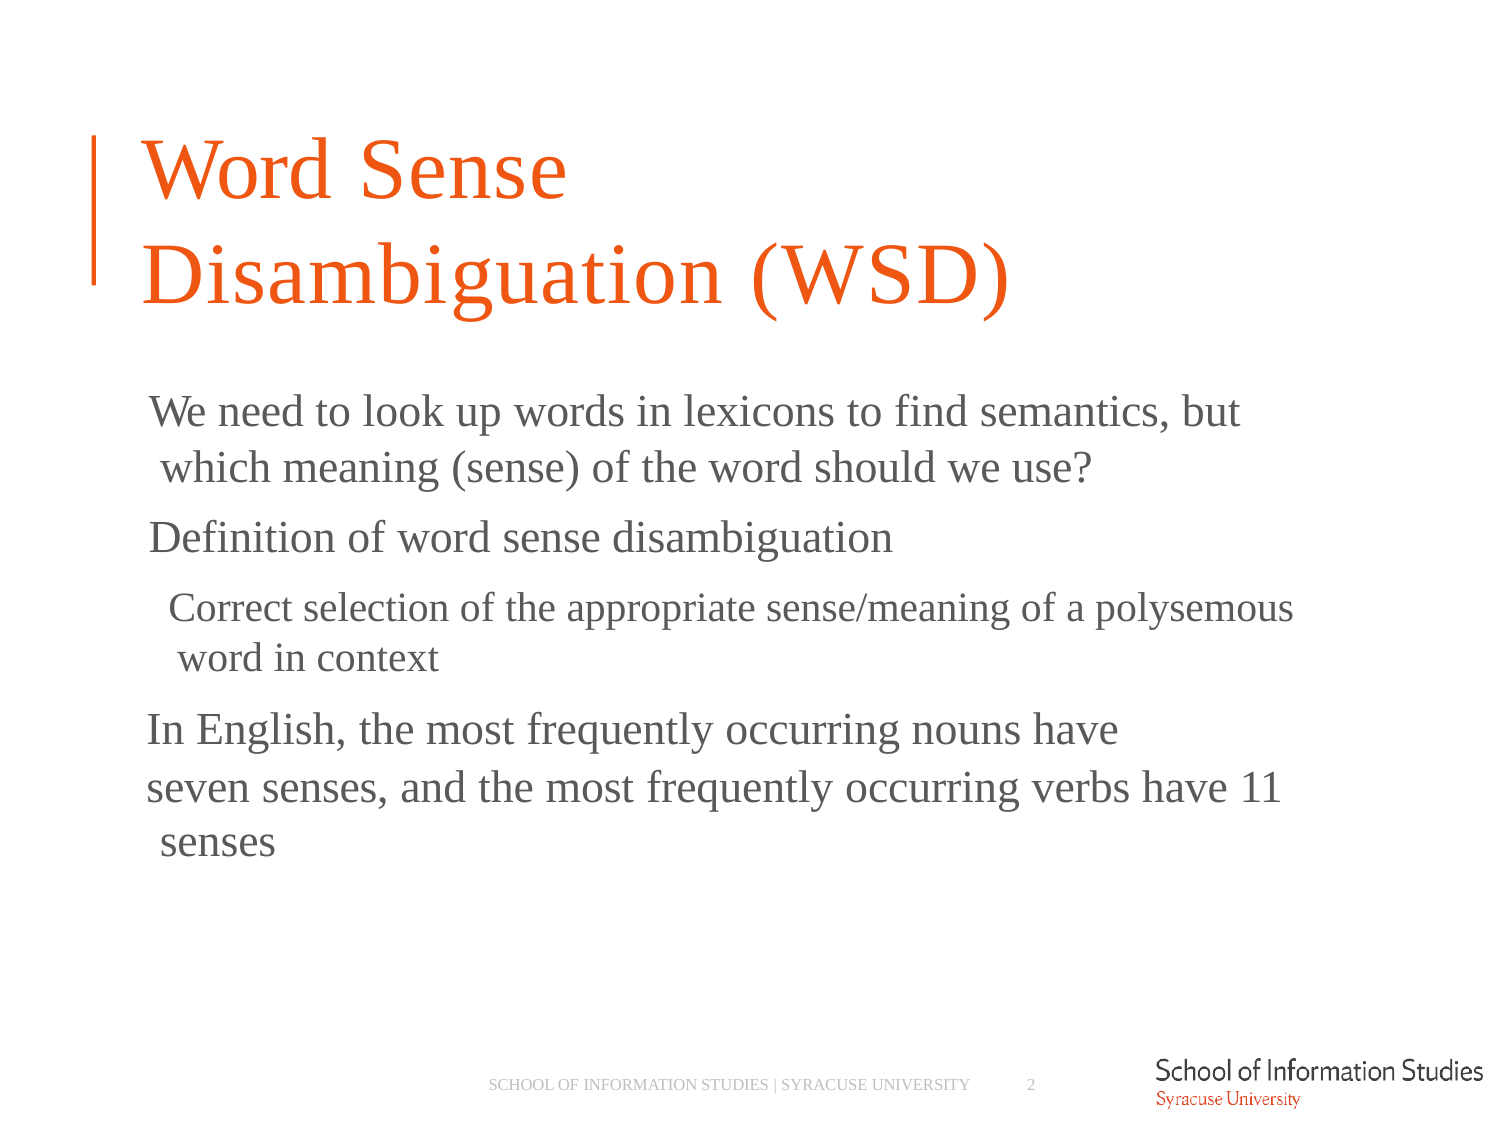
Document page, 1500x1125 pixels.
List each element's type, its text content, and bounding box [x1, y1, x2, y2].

title Word Sense Disambiguation (WSD) [138, 109, 1019, 322]
text_box We need to look up words in lexicons to find semantics, but which meaning (sense) of the word should we use? Definition of word sense disambiguation ­ Correct selection of the appropriate sense/meaning of a polysemous word in context In English, the most frequently occurring nouns have seven senses, and the most frequently occurring verbs have 11 senses [146, 378, 1307, 866]
slide_number 2 [1020, 1073, 1050, 1125]
footer SCHOOL OF INFORMATION STUDIES | SYRACUSE UNIVERSITY [486, 1073, 979, 1125]
picture [1156, 1058, 1483, 1109]
